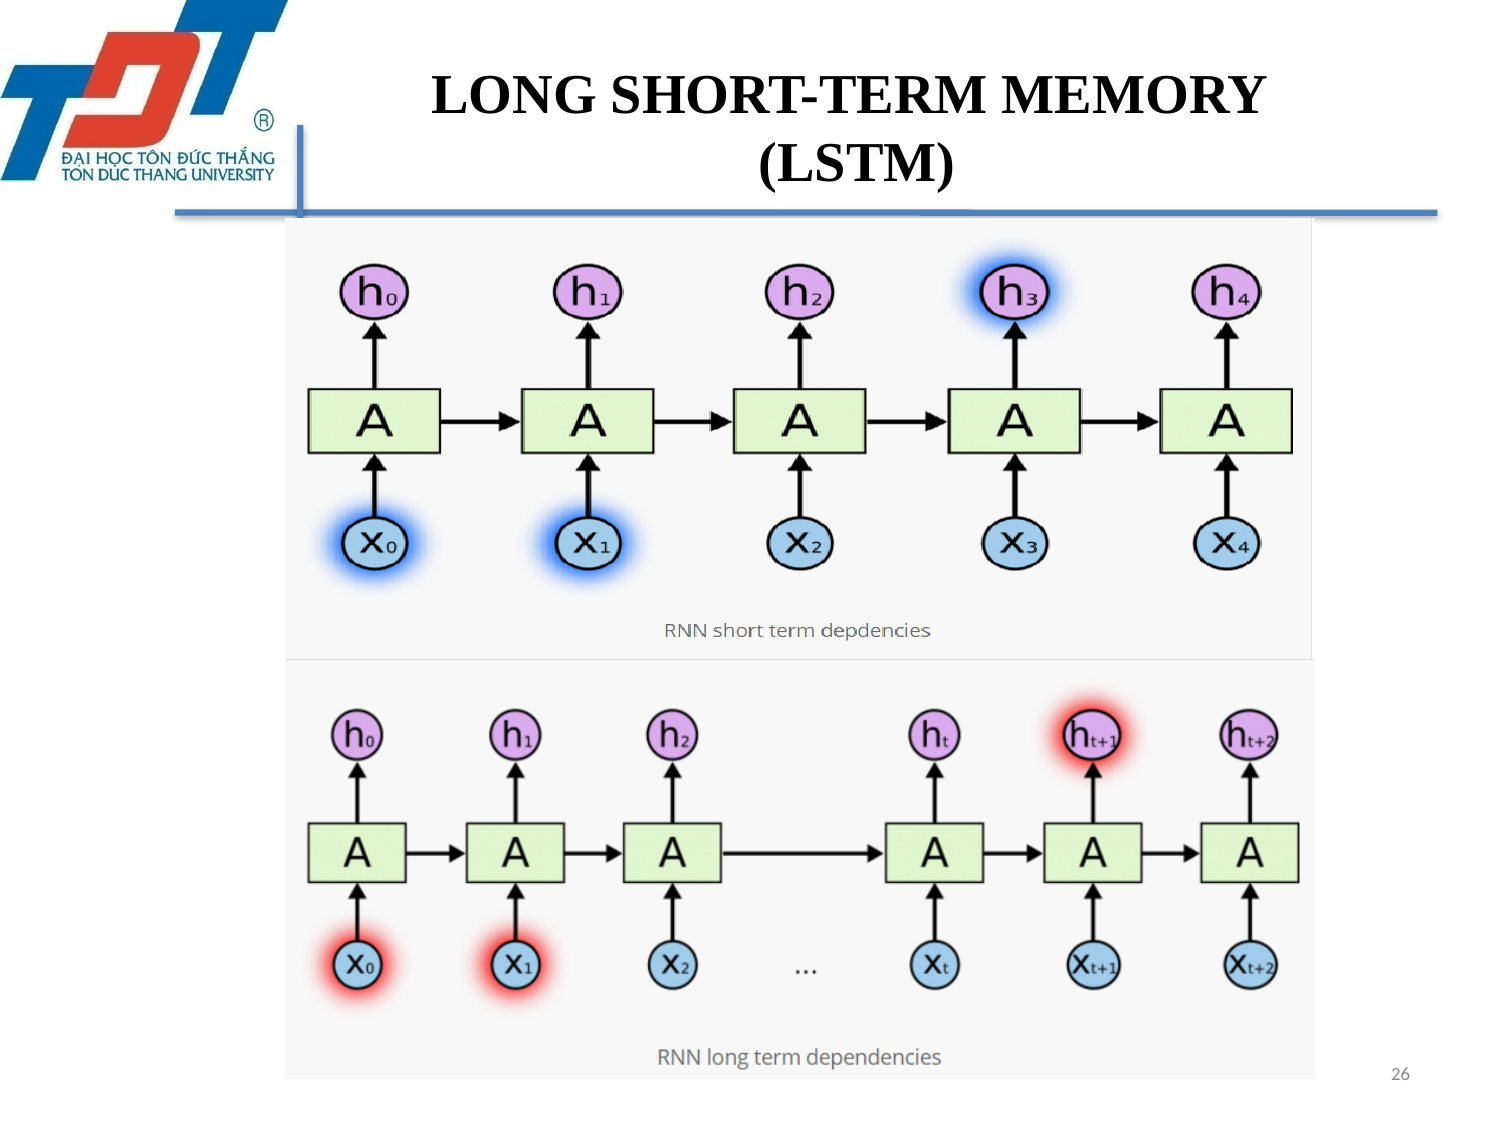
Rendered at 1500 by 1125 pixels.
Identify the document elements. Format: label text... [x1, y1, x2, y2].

picture [285, 659, 1316, 1079]
slide_number 26 [1074, 1042, 1425, 1103]
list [285, 218, 1316, 658]
picture [0, 0, 288, 181]
title LONG SHORT-TERM MEMORY (LSTM) [174, 31, 1500, 219]
